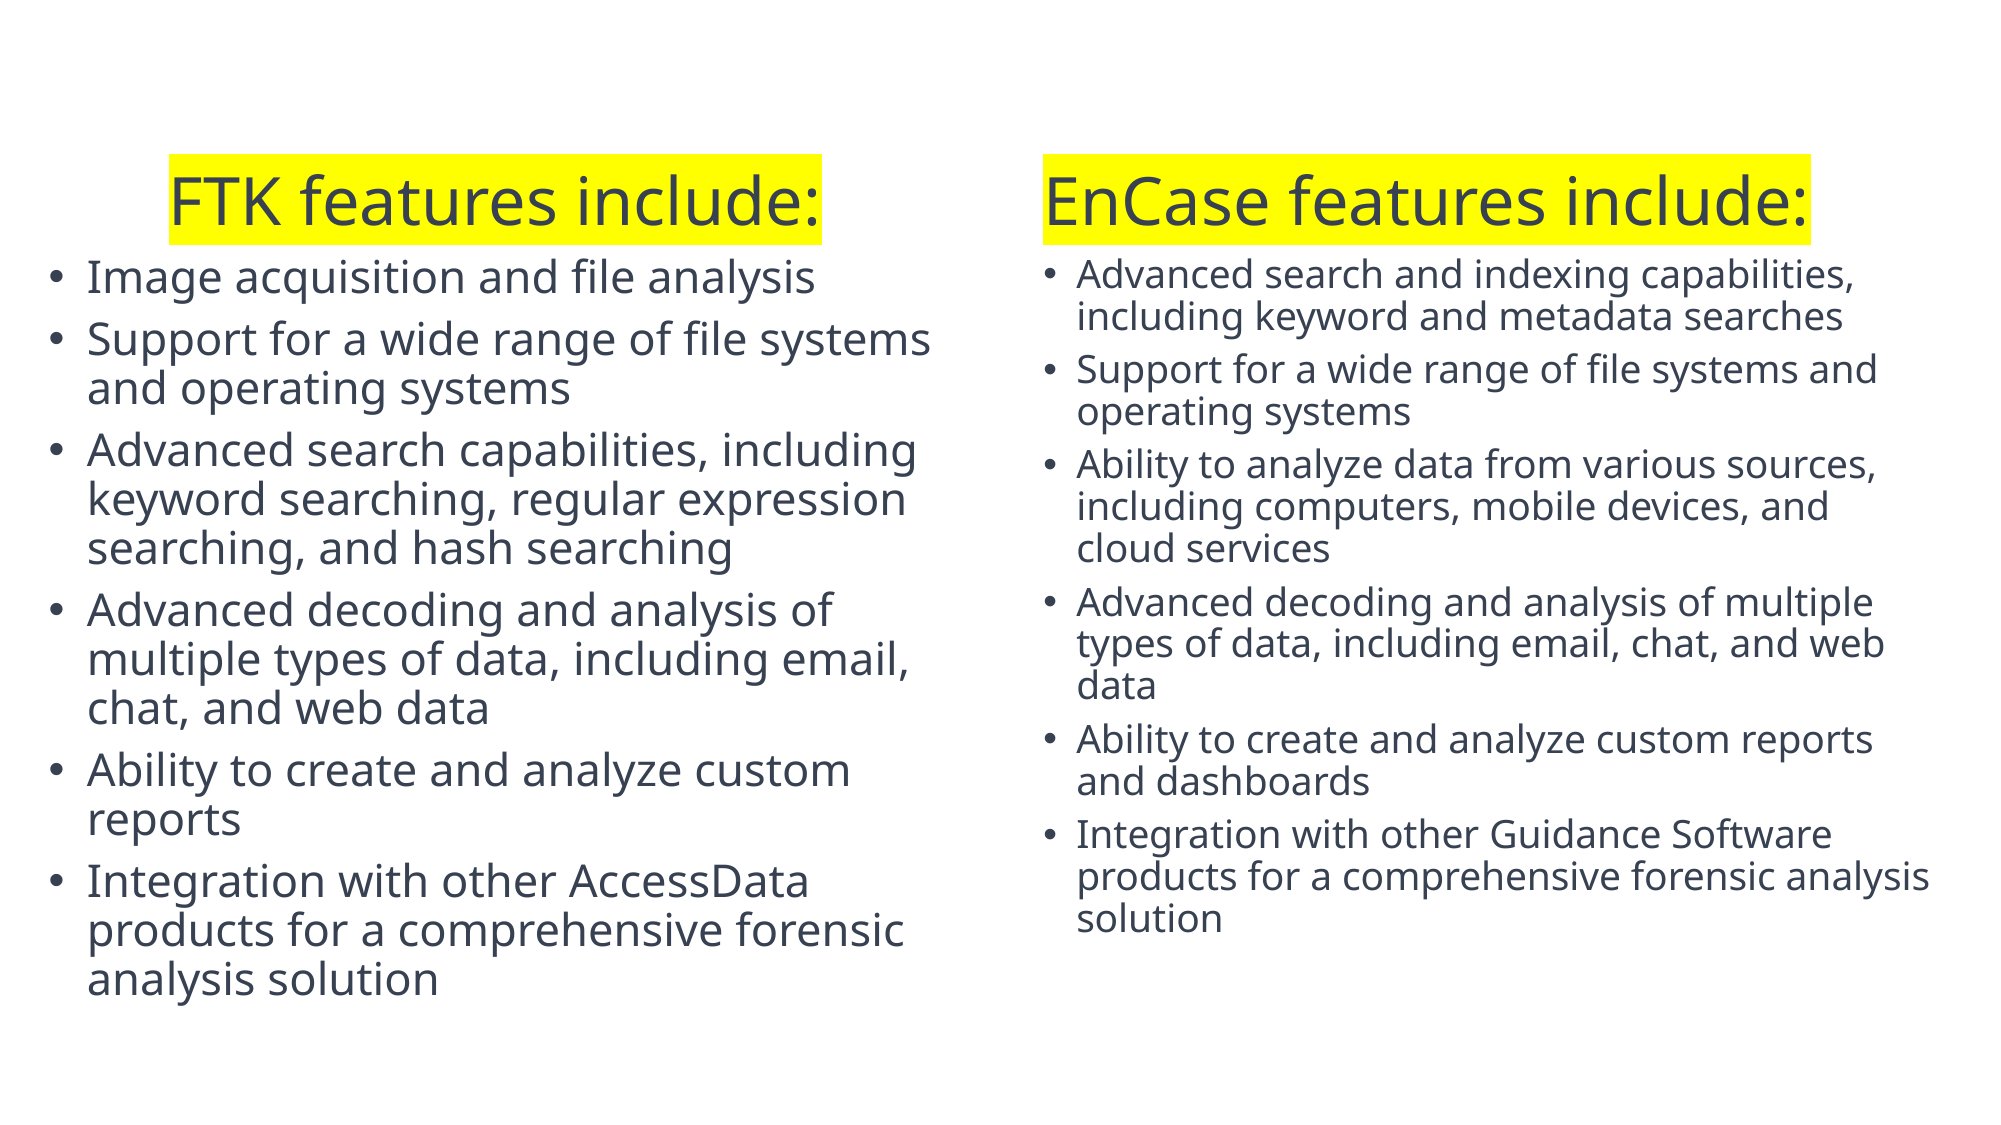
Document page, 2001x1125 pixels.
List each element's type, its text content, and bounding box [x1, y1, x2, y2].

list FTK features include: [153, 111, 1000, 247]
list Advanced search and indexing capabilities, including keyword and metadata searches Support for a wide range of file systems and operating systems Ability to analyze data from various sources, including computers, mobile devices, and cloud services Advanced decoding and analysis of multiple types of data, including email, chat, and web data Ability to create and analyze custom reports and dashboards Integration with other Guidance Software products for a comprehensive forensic analysis solution [1028, 247, 1952, 960]
list Image acquisition and file analysis Support for a wide range of file systems and operating systems Advanced search capabilities, including keyword searching, regular expression searching, and hash searching Advanced decoding and analysis of multiple types of data, including email, chat, and web data Ability to create and analyze custom reports Integration with other AccessData products for a comprehensive forensic analysis solution [33, 247, 1000, 1013]
list EnCase features include: [1028, 111, 1879, 247]
